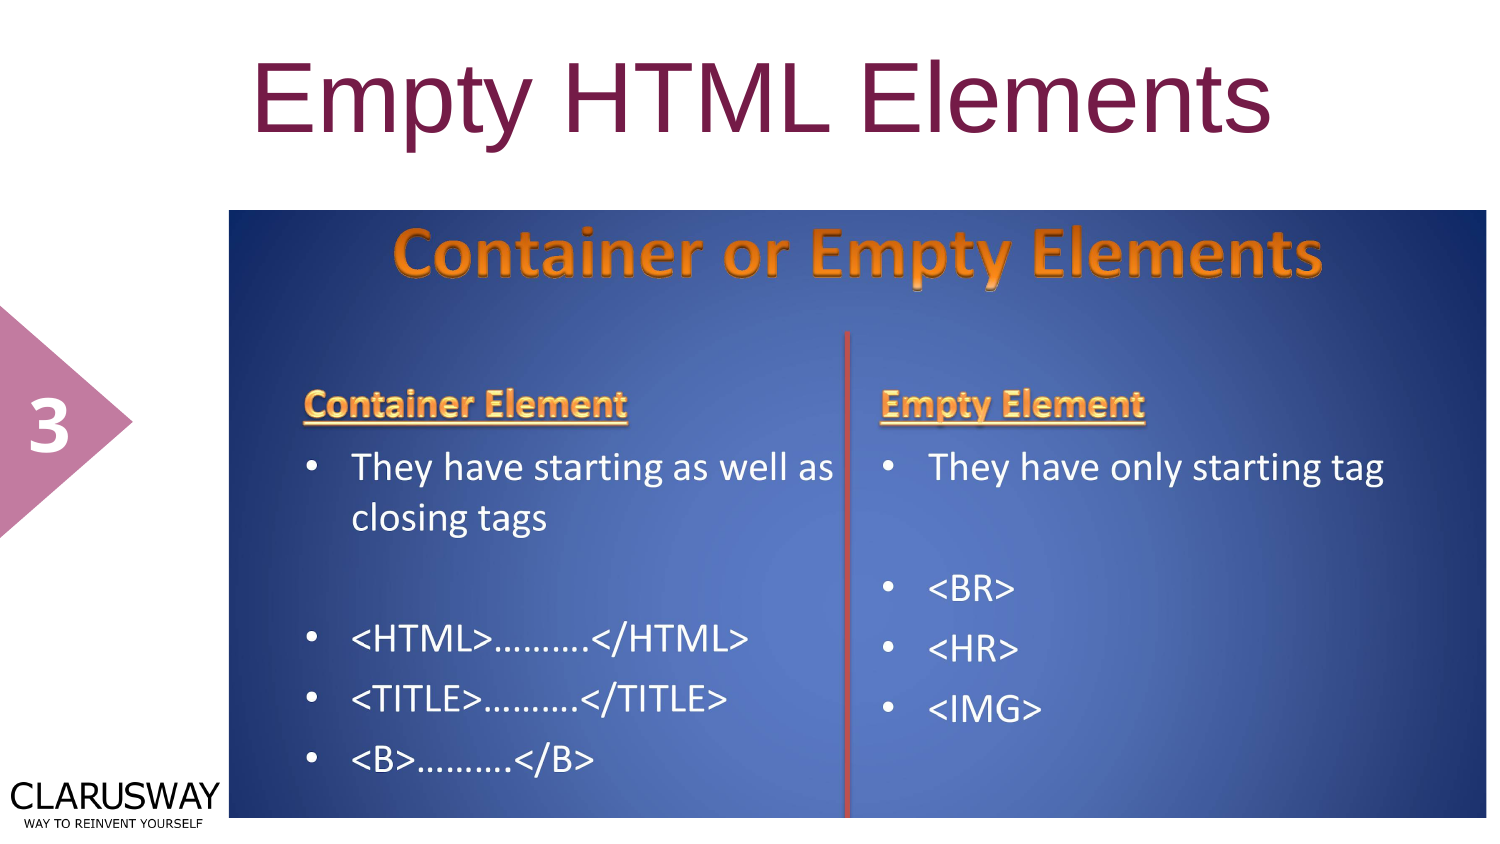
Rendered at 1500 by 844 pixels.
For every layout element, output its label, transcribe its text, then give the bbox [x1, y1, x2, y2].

text_box 3 [0, 306, 100, 540]
title Empty HTML Elements [250, 32, 1465, 153]
picture [228, 210, 1487, 818]
picture [11, 782, 220, 828]
